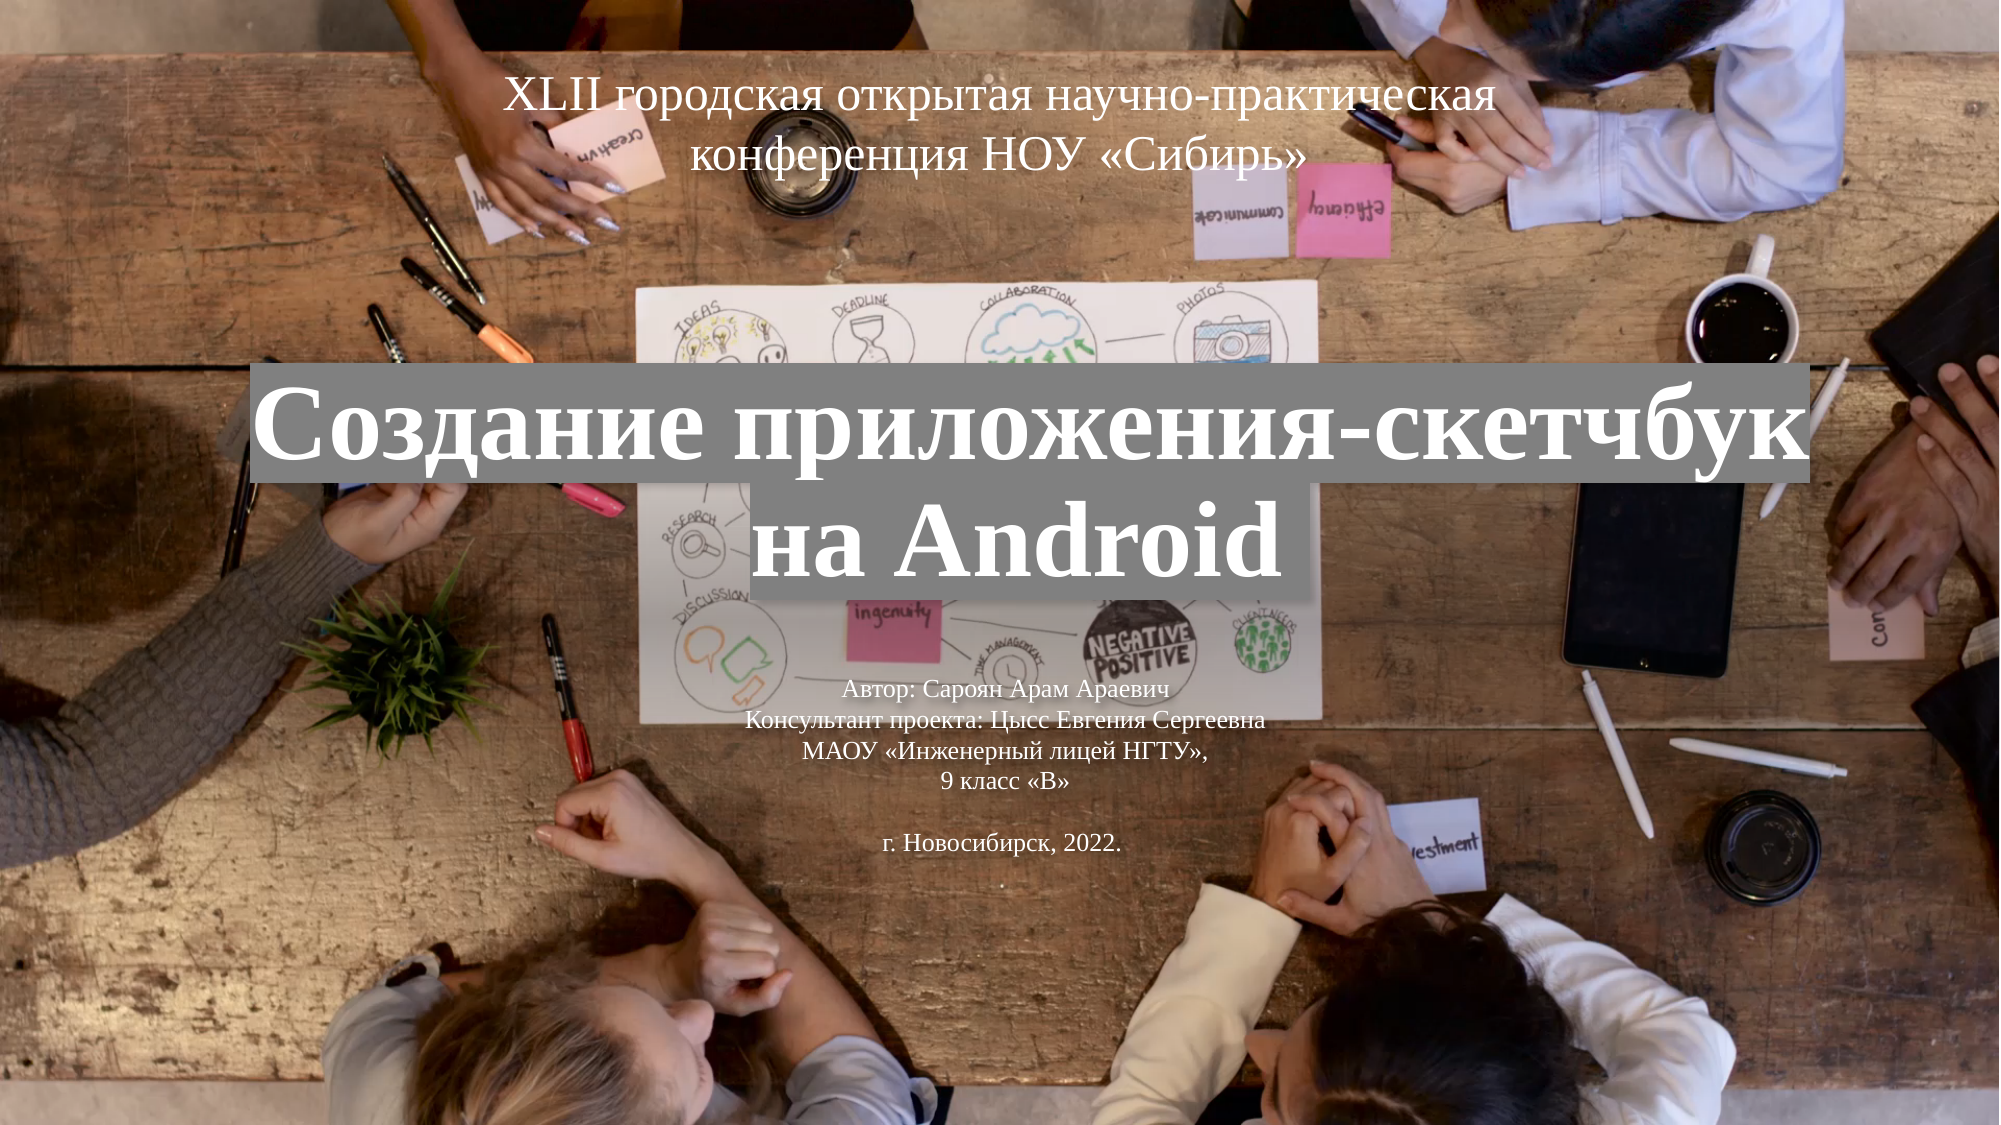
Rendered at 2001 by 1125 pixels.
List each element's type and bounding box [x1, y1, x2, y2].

text_box [0, 0, 2000, 1125]
